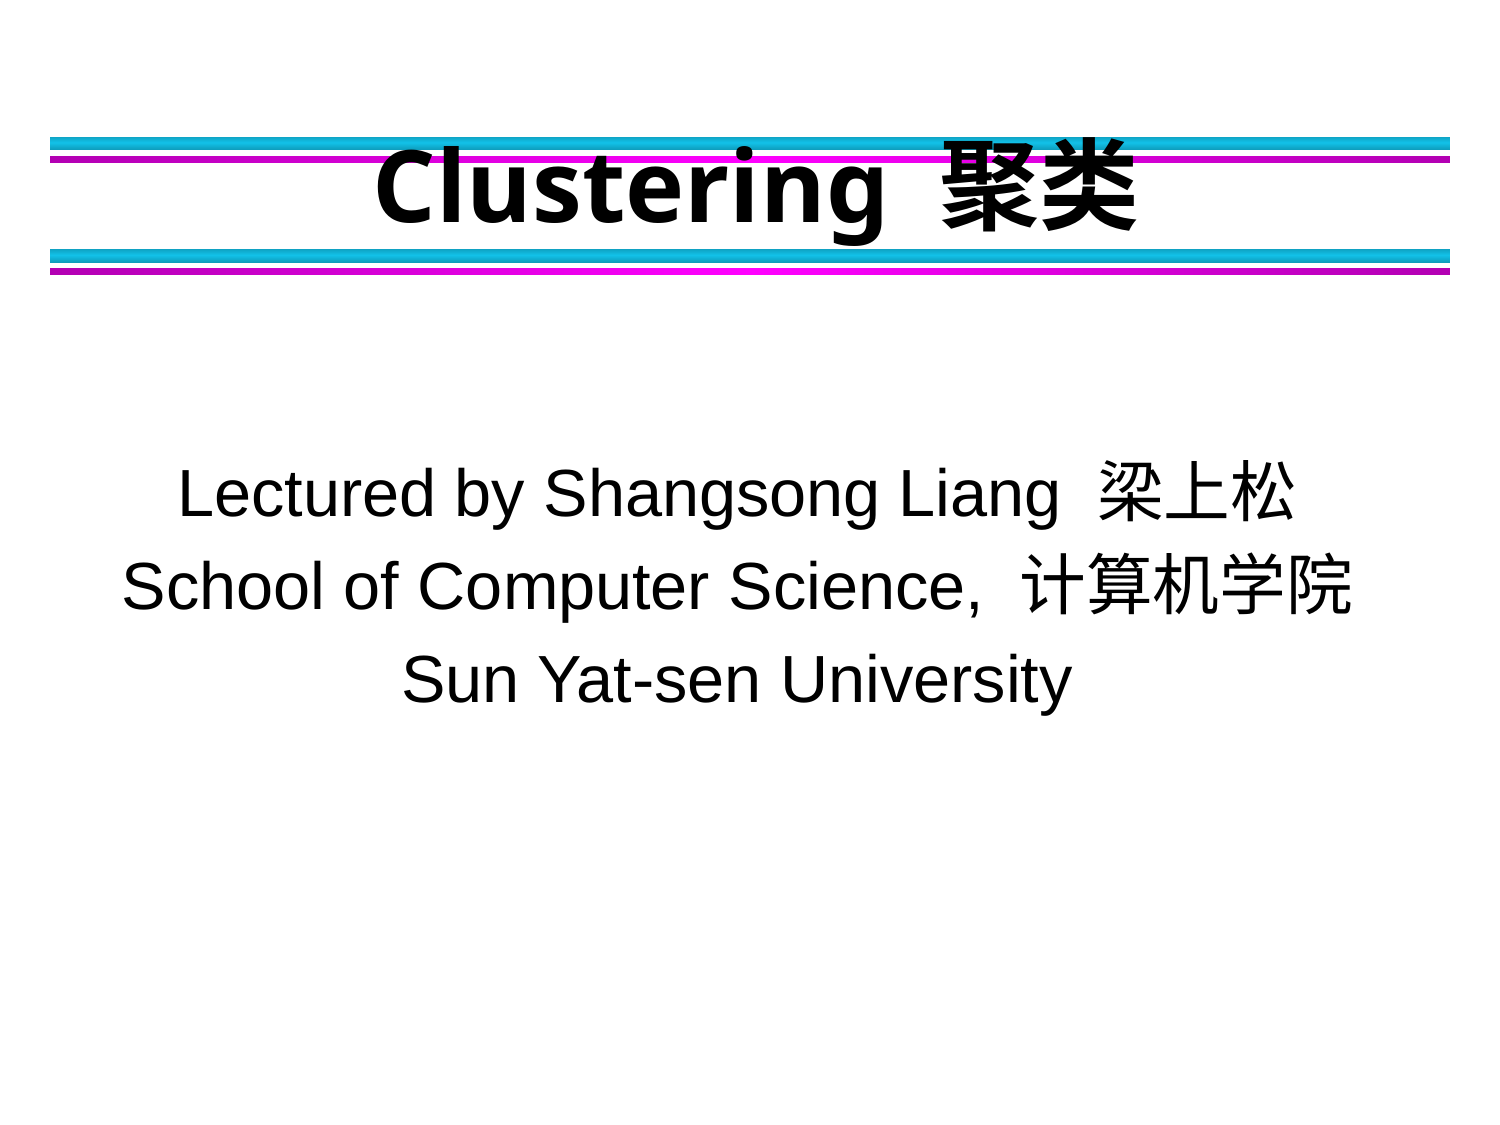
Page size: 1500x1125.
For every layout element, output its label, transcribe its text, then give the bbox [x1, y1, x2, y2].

text_box Lectured by Shangsong Liang 梁上松 School of Computer Science, 计算机学院 Sun Yat-sen University [62, 348, 1413, 993]
title Clustering 聚类 [37, 0, 1475, 250]
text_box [49, 249, 1451, 276]
